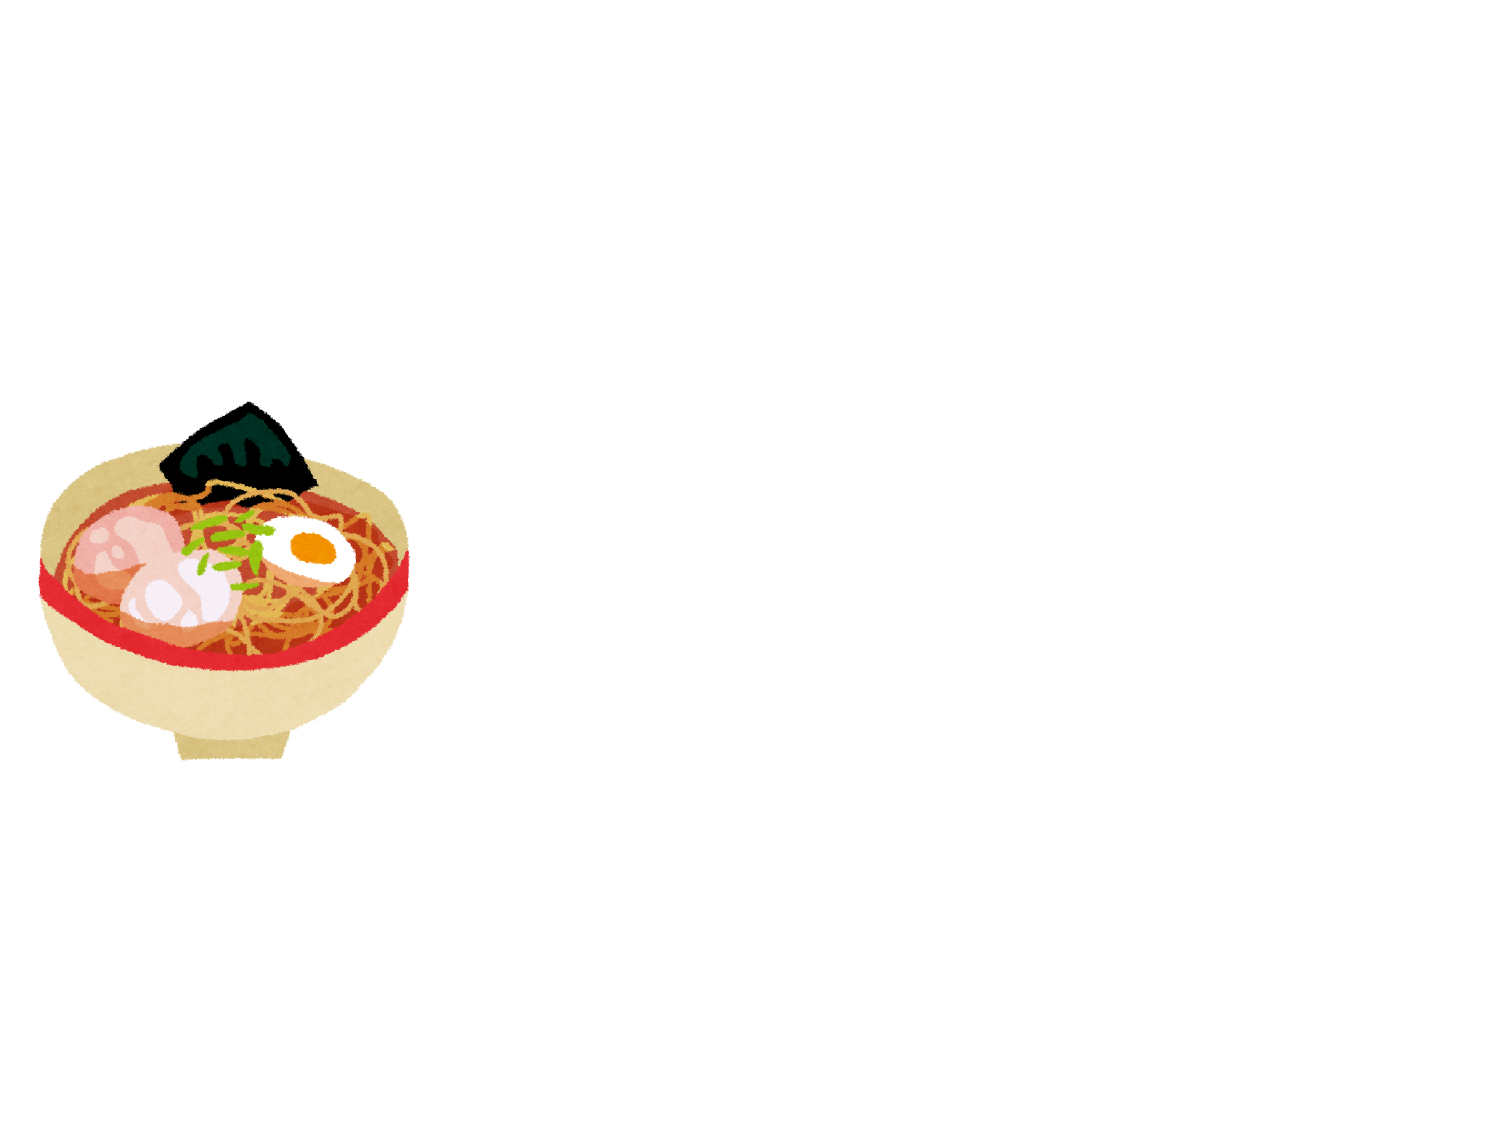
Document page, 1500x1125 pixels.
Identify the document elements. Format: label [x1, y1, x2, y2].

picture [37, 396, 419, 769]
